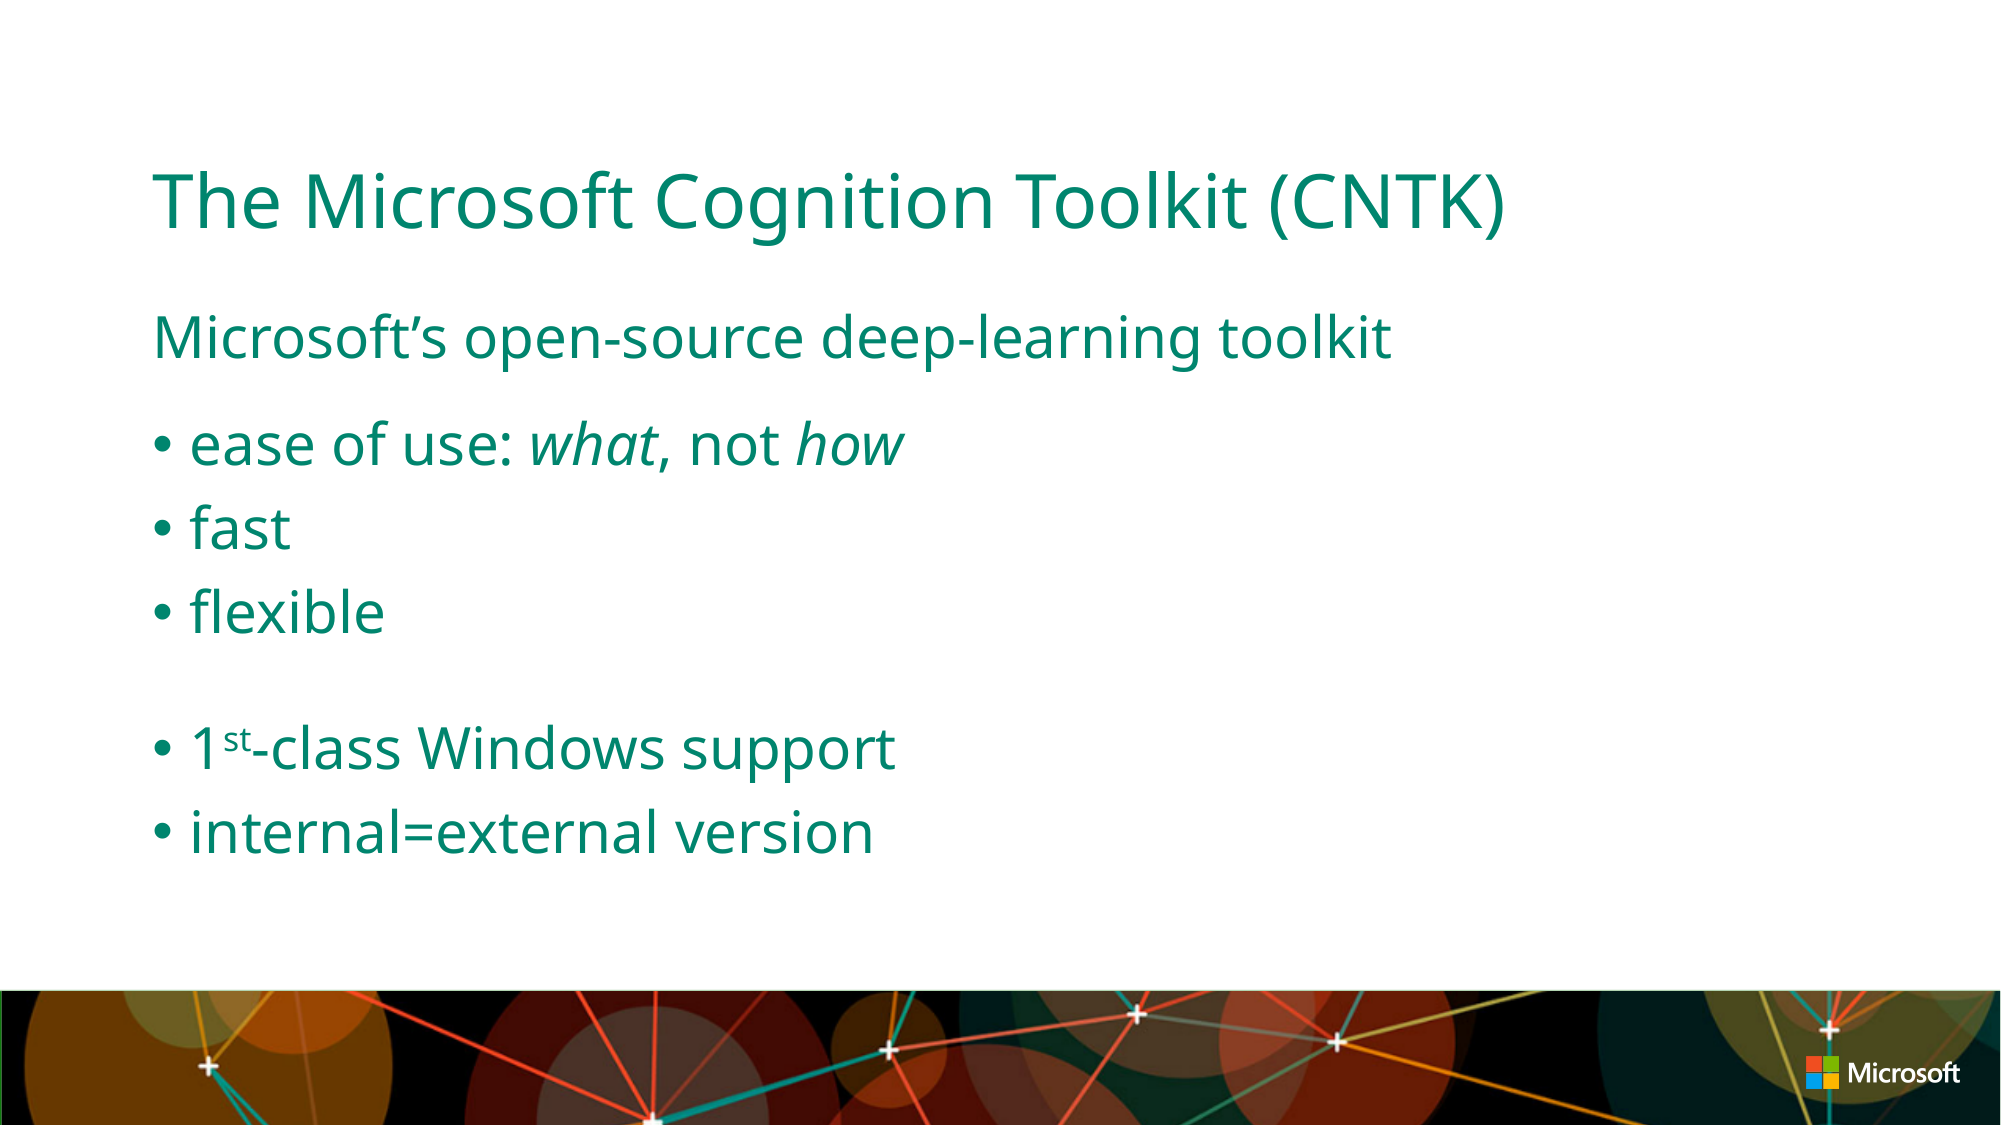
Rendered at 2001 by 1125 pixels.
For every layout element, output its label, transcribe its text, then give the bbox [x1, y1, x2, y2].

picture [0, 0, 2001, 1125]
list The Microsoft Cognition Toolkit (CNTK) Microsoft’s open-source deep-learning toolkit ease of use: what, not how fast flexible 1st-class Windows support internal=external version [137, 155, 1863, 773]
